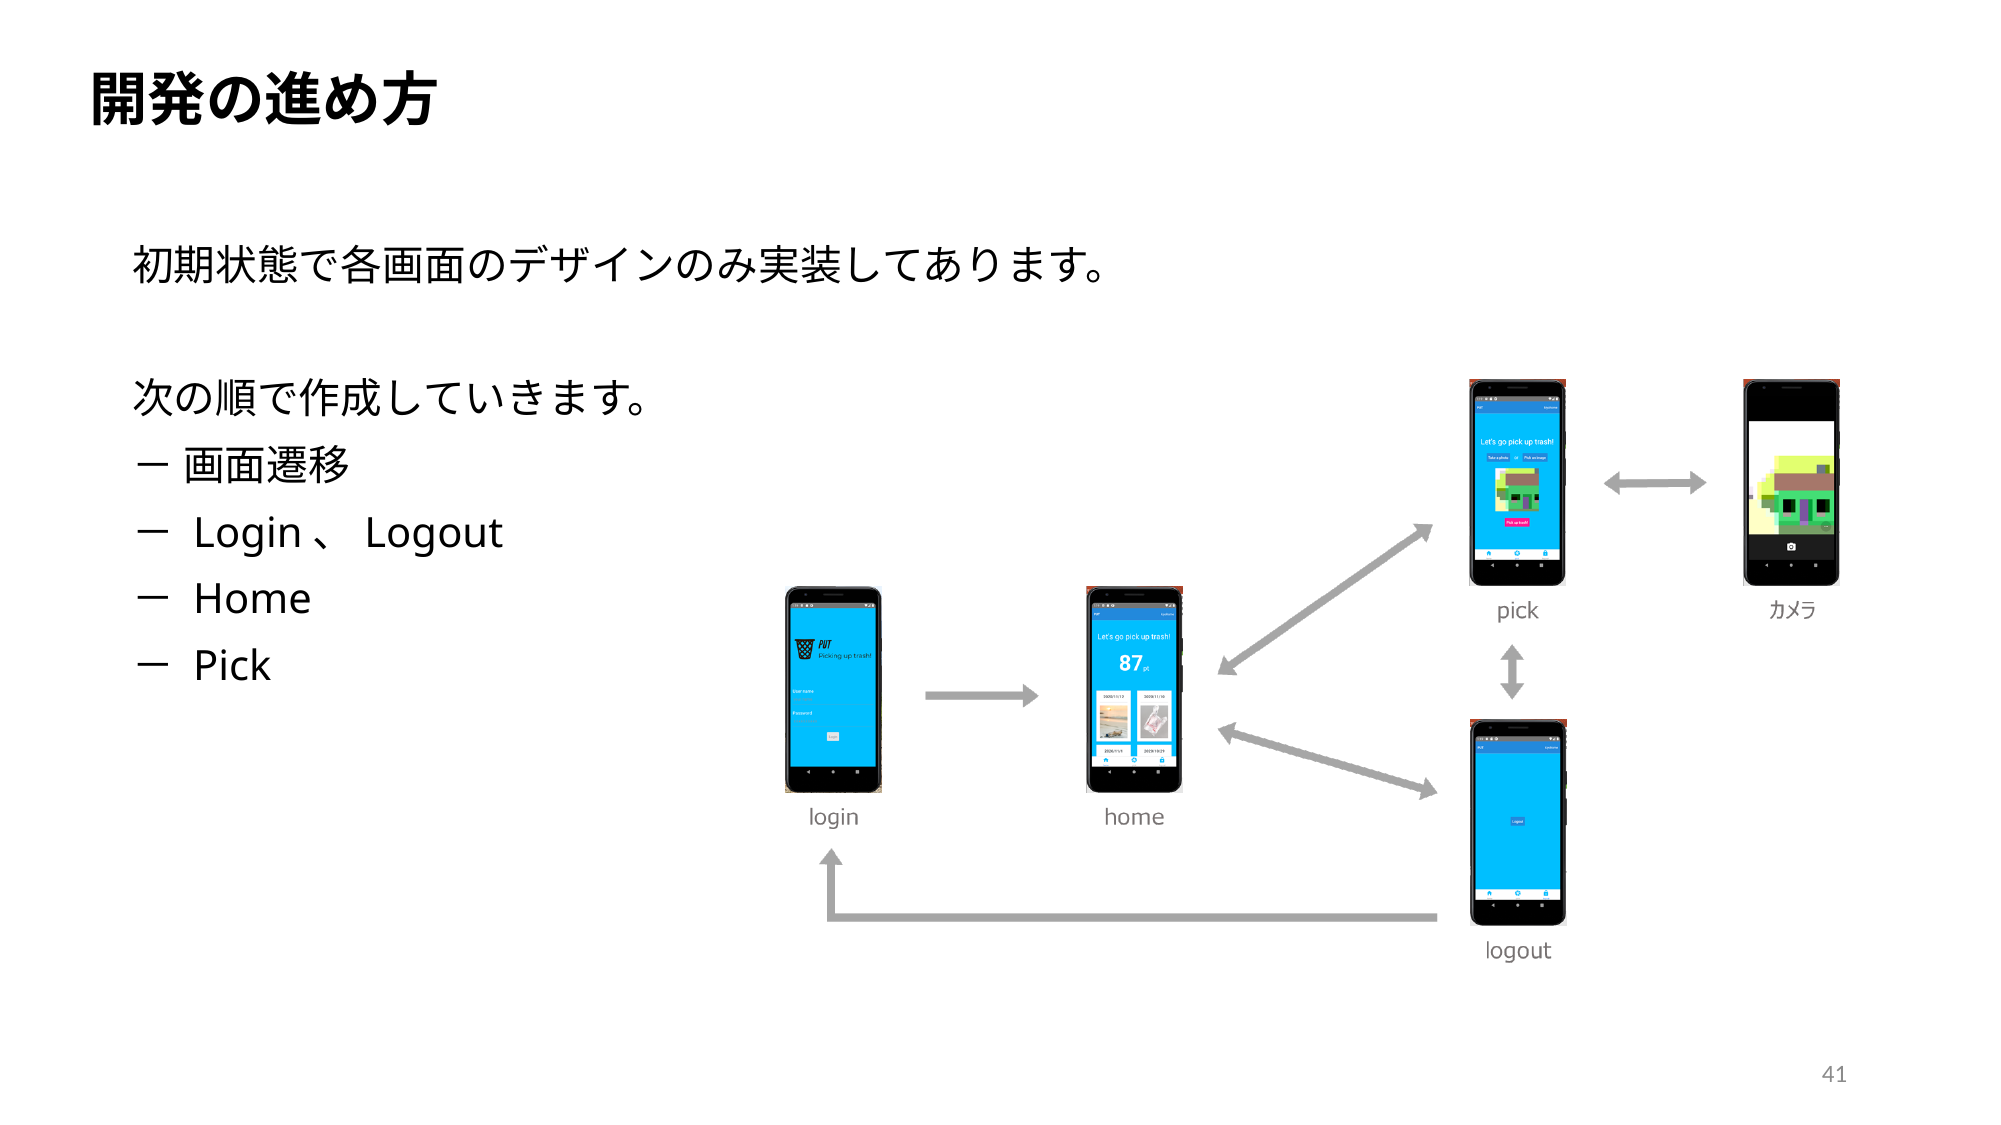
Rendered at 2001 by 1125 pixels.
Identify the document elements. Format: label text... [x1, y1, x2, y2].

picture [785, 379, 1840, 976]
text_box 開発の進め方 [74, 54, 1454, 140]
slide_number 41 [1412, 1042, 1863, 1103]
text_box 初期状態で各画面のデザインのみ実装してあります。 次の順で作成していきます。 － 画面遷移 － Login、Logout － Home － Pick [117, 214, 1904, 697]
